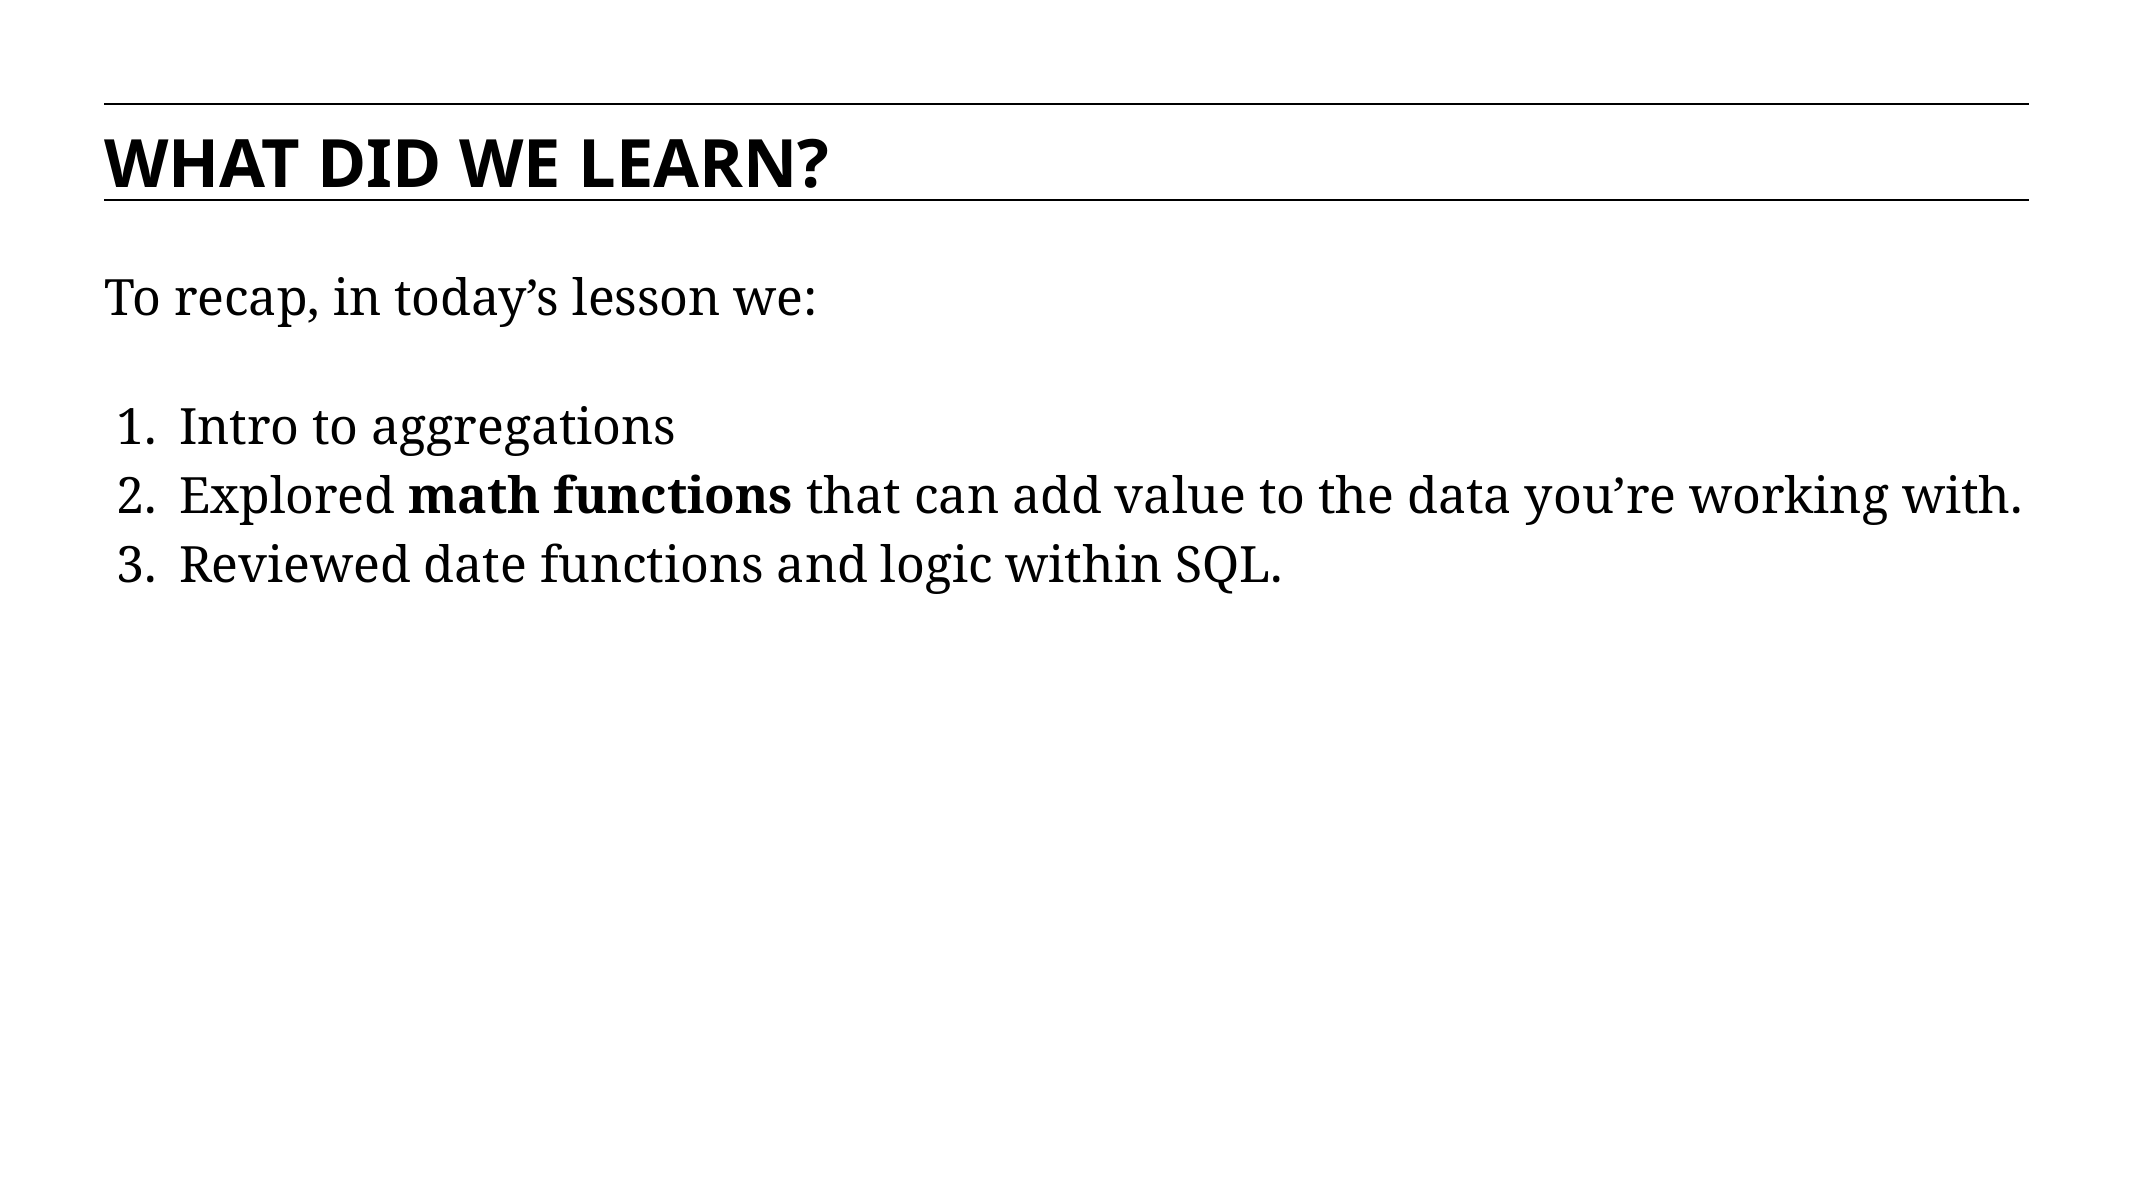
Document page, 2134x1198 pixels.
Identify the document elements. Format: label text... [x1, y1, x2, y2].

text_box WHAT DID WE LEARN? [104, 120, 1530, 192]
list To recap, in today’s lesson we: Intro to aggregations Explored math functions that can add value to the data you’re working with. Reviewed date functions and logic within SQL. [104, 256, 2030, 882]
